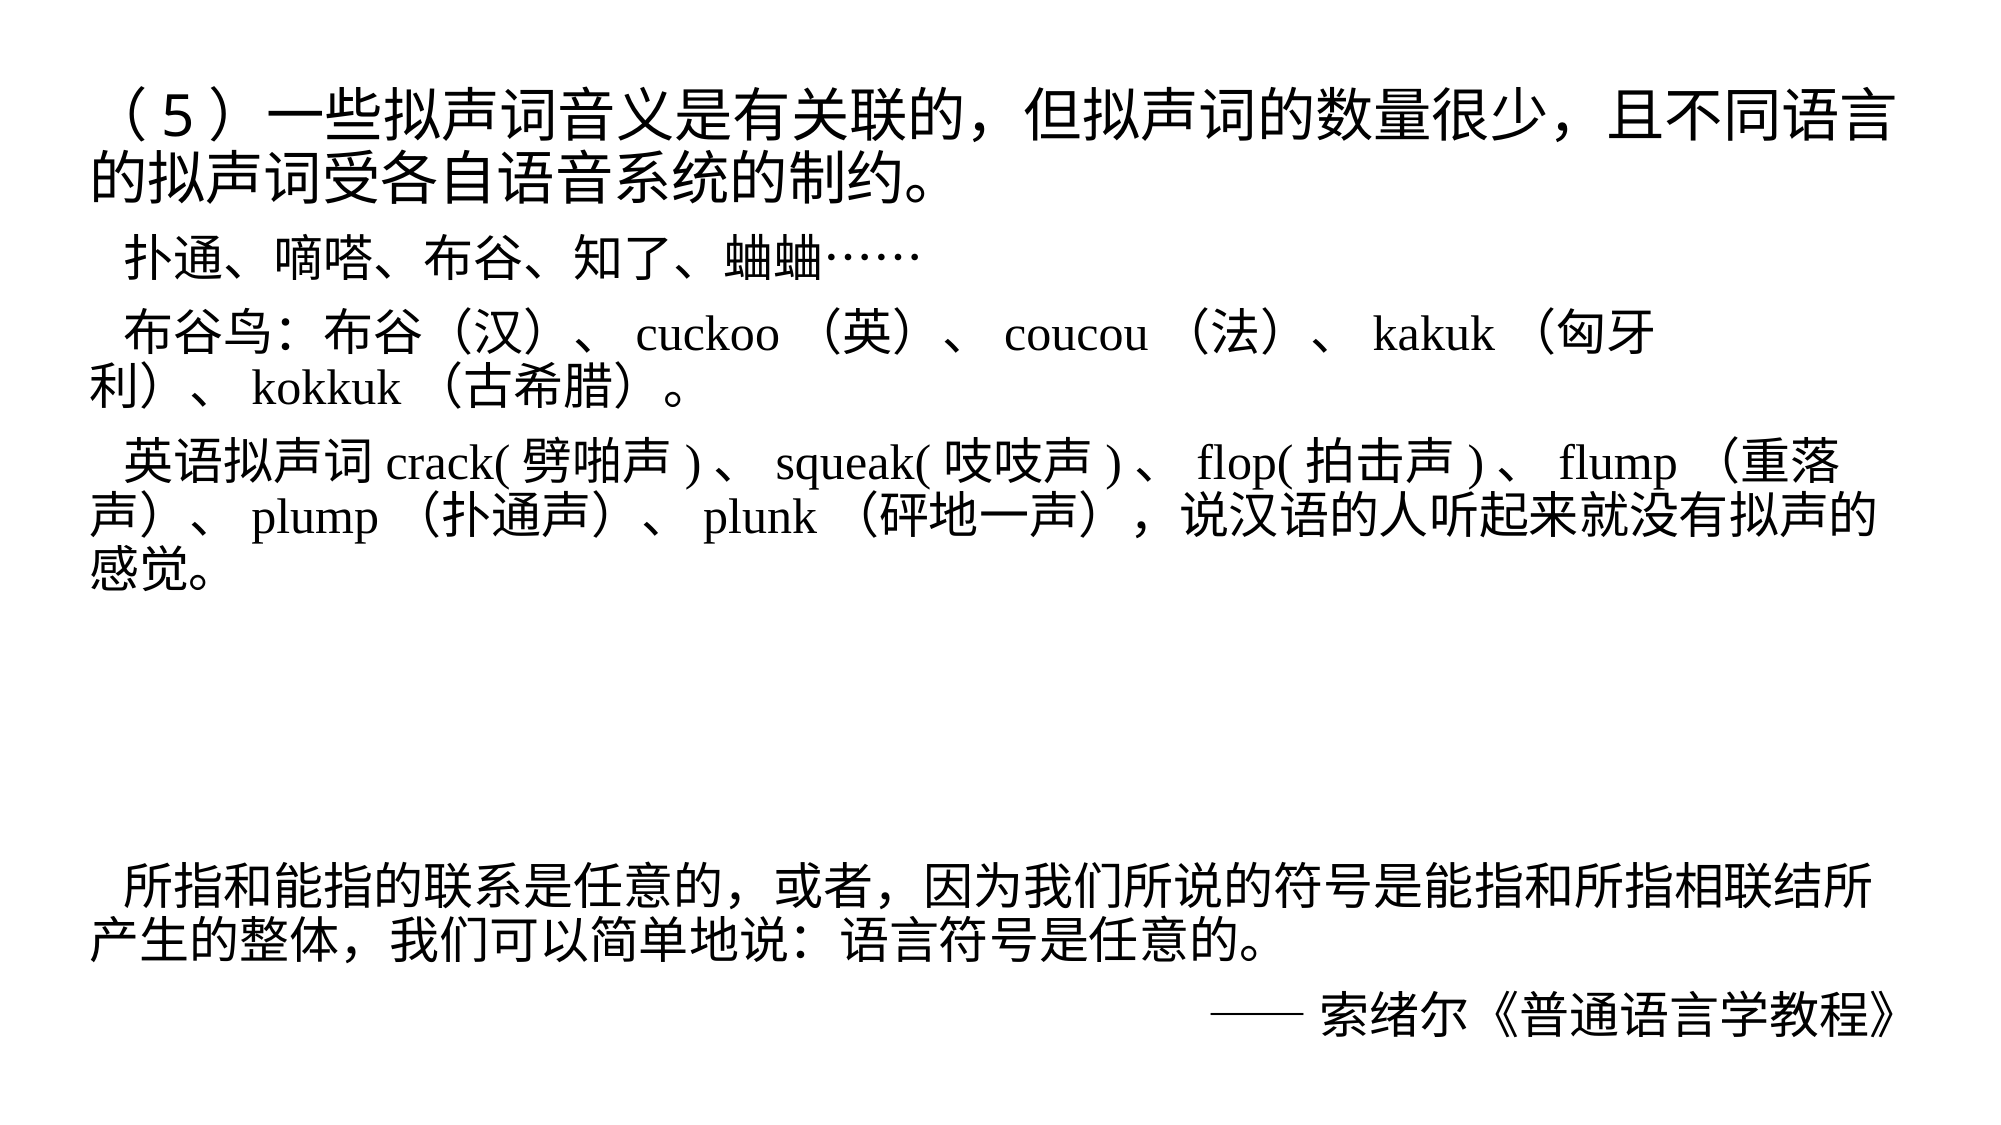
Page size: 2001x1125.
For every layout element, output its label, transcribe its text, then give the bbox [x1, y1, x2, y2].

list （5）一些拟声词音义是有关联的，但拟声词的数量很少，且不同语言的拟声词受各自语音系统的制约。 扑通、嘀嗒、布谷、知了、蛐蛐…… 布谷鸟：布谷（汉）、cuckoo（英）、coucou（法）、kakuk（匈牙利）、kokkuk（古希腊）。 英语拟声词crack(劈啪声)、squeak(吱吱声)、flop(拍击声)、flump（重落声）、plump（扑通声）、plunk（砰地一声），说汉语的人听起来就没有拟声的感觉。 所指和能指的联系是任意的，或者，因为我们所说的符号是能指和所指相联结所产生的整体，我们可以简单地说：语言符号是任意的。 ——索绪尔《普通语言学教程》 [74, 78, 1935, 1072]
